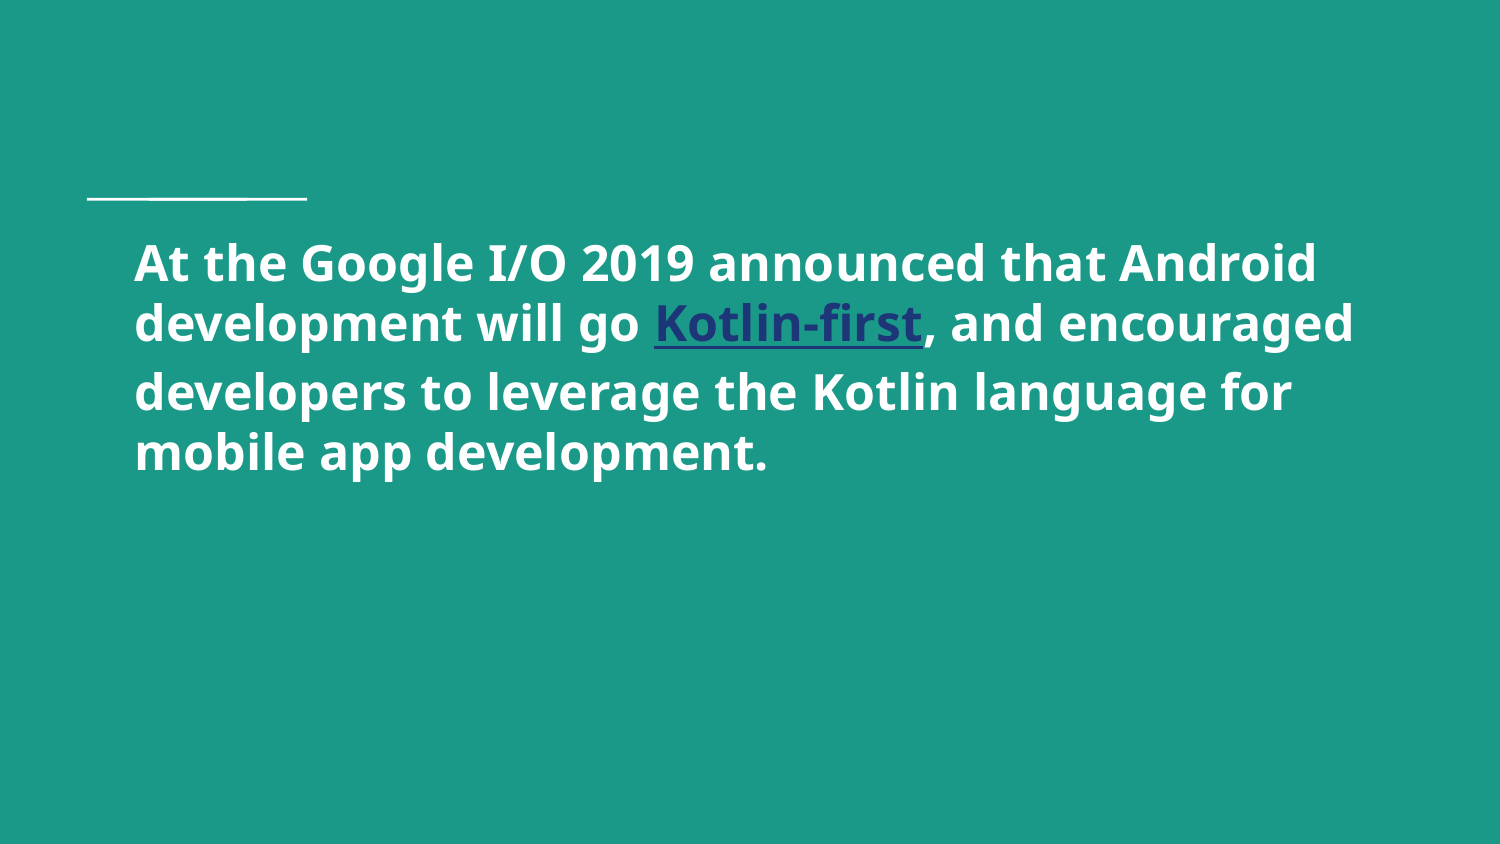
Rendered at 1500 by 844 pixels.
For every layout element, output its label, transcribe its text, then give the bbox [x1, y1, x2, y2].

title At the Google I/O 2019 announced that Android development will go Kotlin-first, and encouraged developers to leverage the Kotlin language for mobile app development. [119, 216, 1381, 466]
